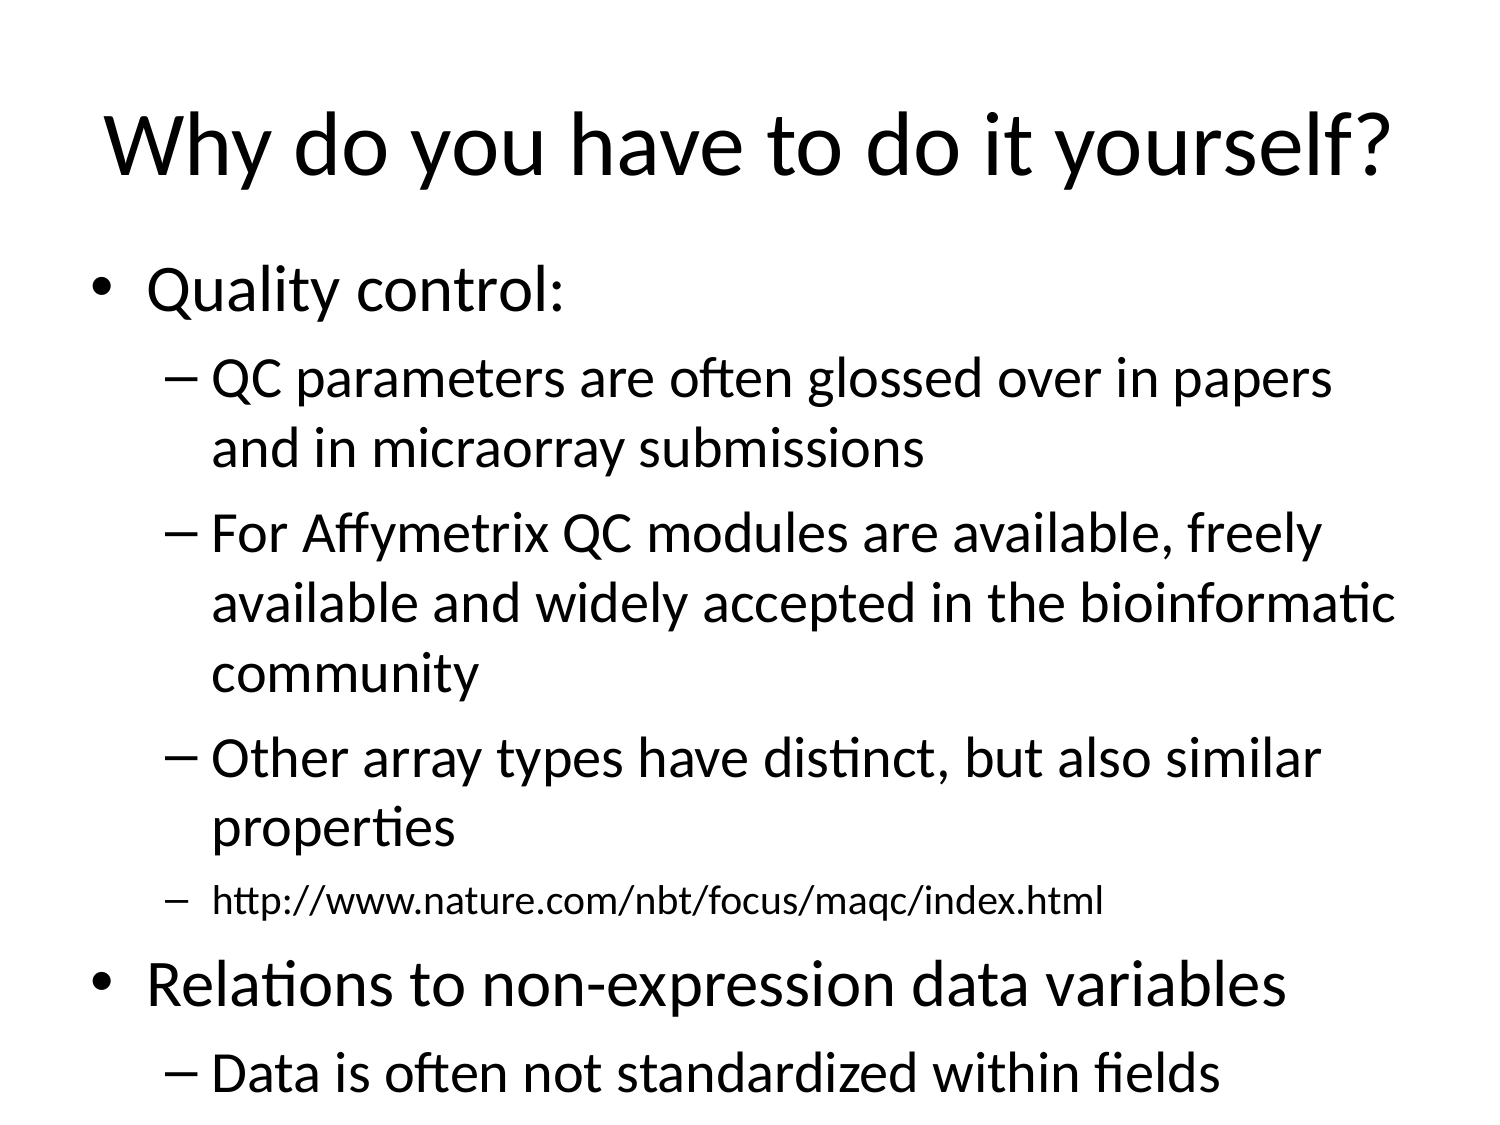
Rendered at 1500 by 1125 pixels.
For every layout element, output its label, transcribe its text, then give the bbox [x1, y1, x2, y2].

list Quality control: QC parameters are often glossed over in papers and in micraorray submissions For Affymetrix QC modules are available, freely available and widely accepted in the bioinformatic community Other array types have distinct, but also similar properties http://www.nature.com/nbt/focus/maqc/index.html Relations to non-expression data variables Data is often not standardized within fields Potentially irrelevant across fields [75, 237, 1425, 980]
title Why do you have to do it yourself? [75, 45, 1425, 233]
